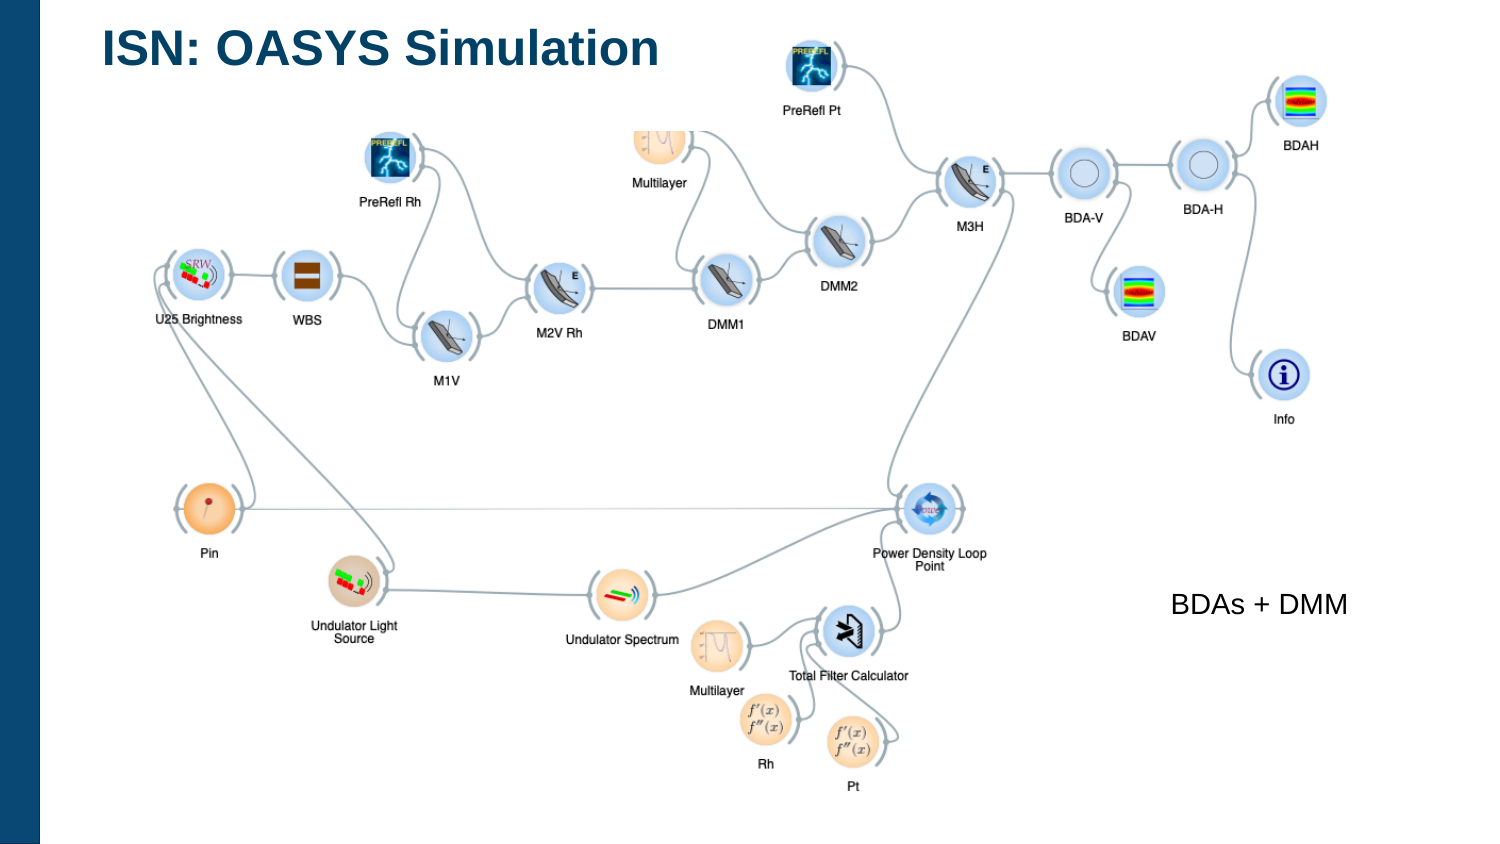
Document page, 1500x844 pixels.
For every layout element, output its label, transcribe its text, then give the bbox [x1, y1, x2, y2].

title ISN: OASYS Simulation [49, 0, 135, 131]
picture [135, 0, 1365, 809]
